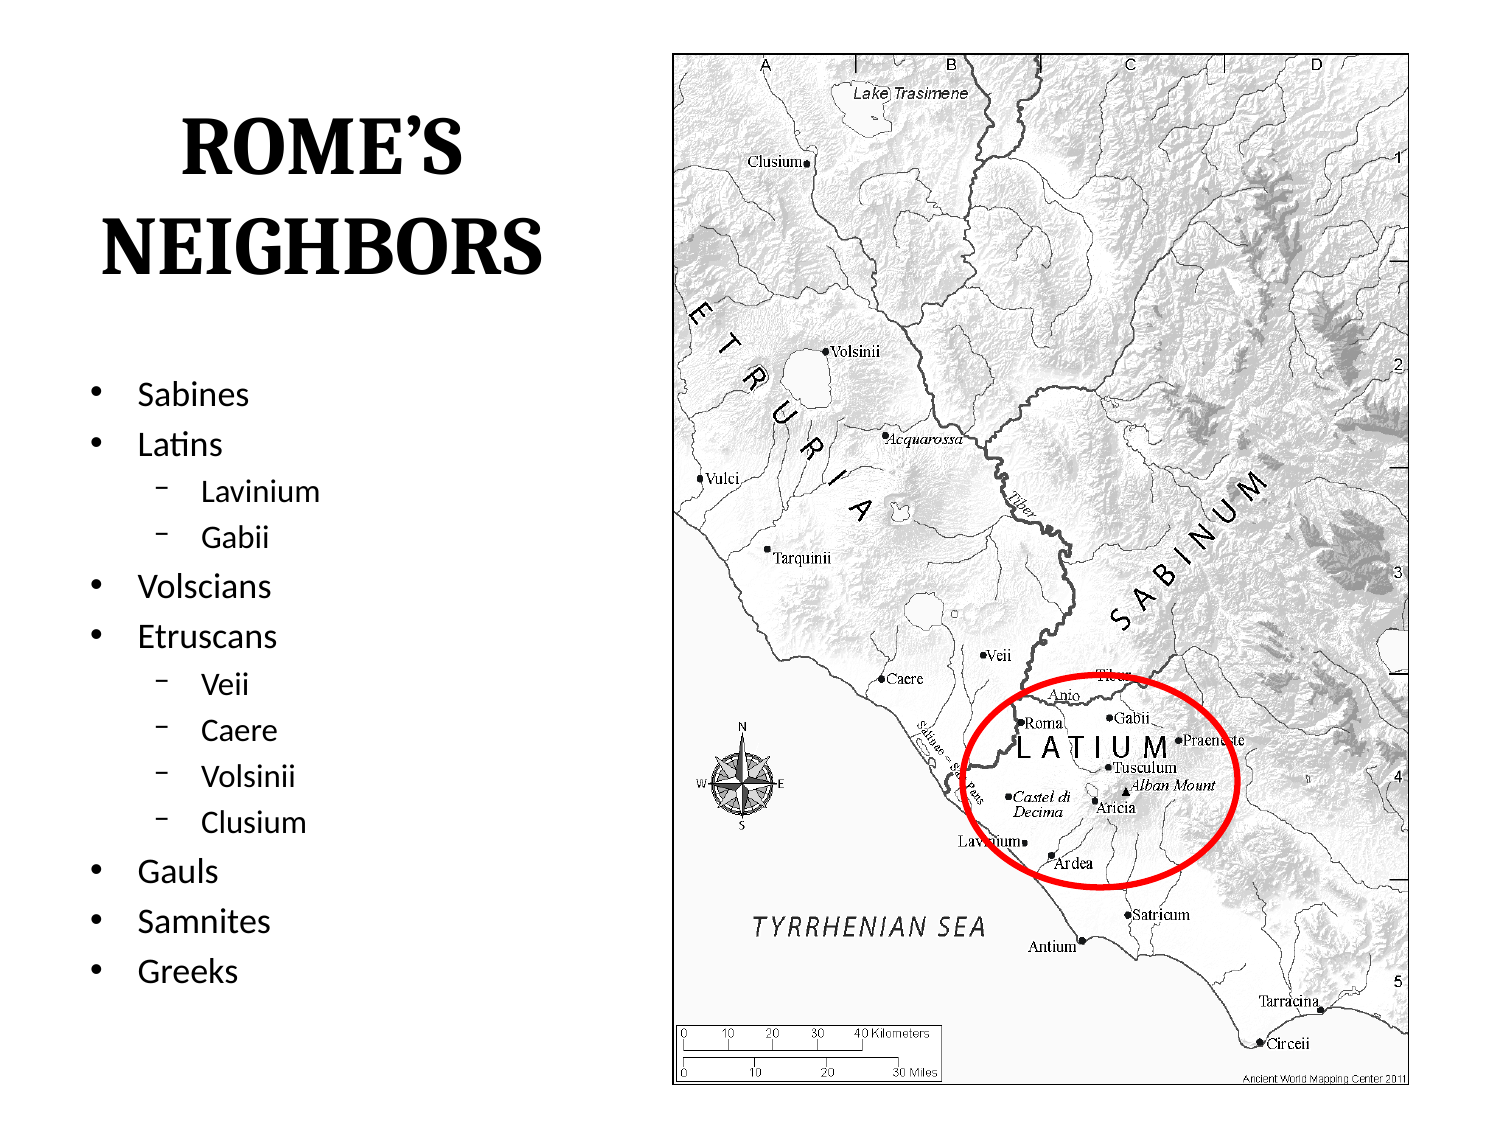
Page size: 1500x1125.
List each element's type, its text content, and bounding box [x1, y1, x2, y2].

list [672, 53, 1410, 1085]
title Rome’s Neighbors [75, 44, 569, 338]
list Sabines Latins Lavinium Gabii Volscians Etruscans Veii Caere Volsinii Clusium Gauls Samnites Greeks [75, 362, 569, 1005]
